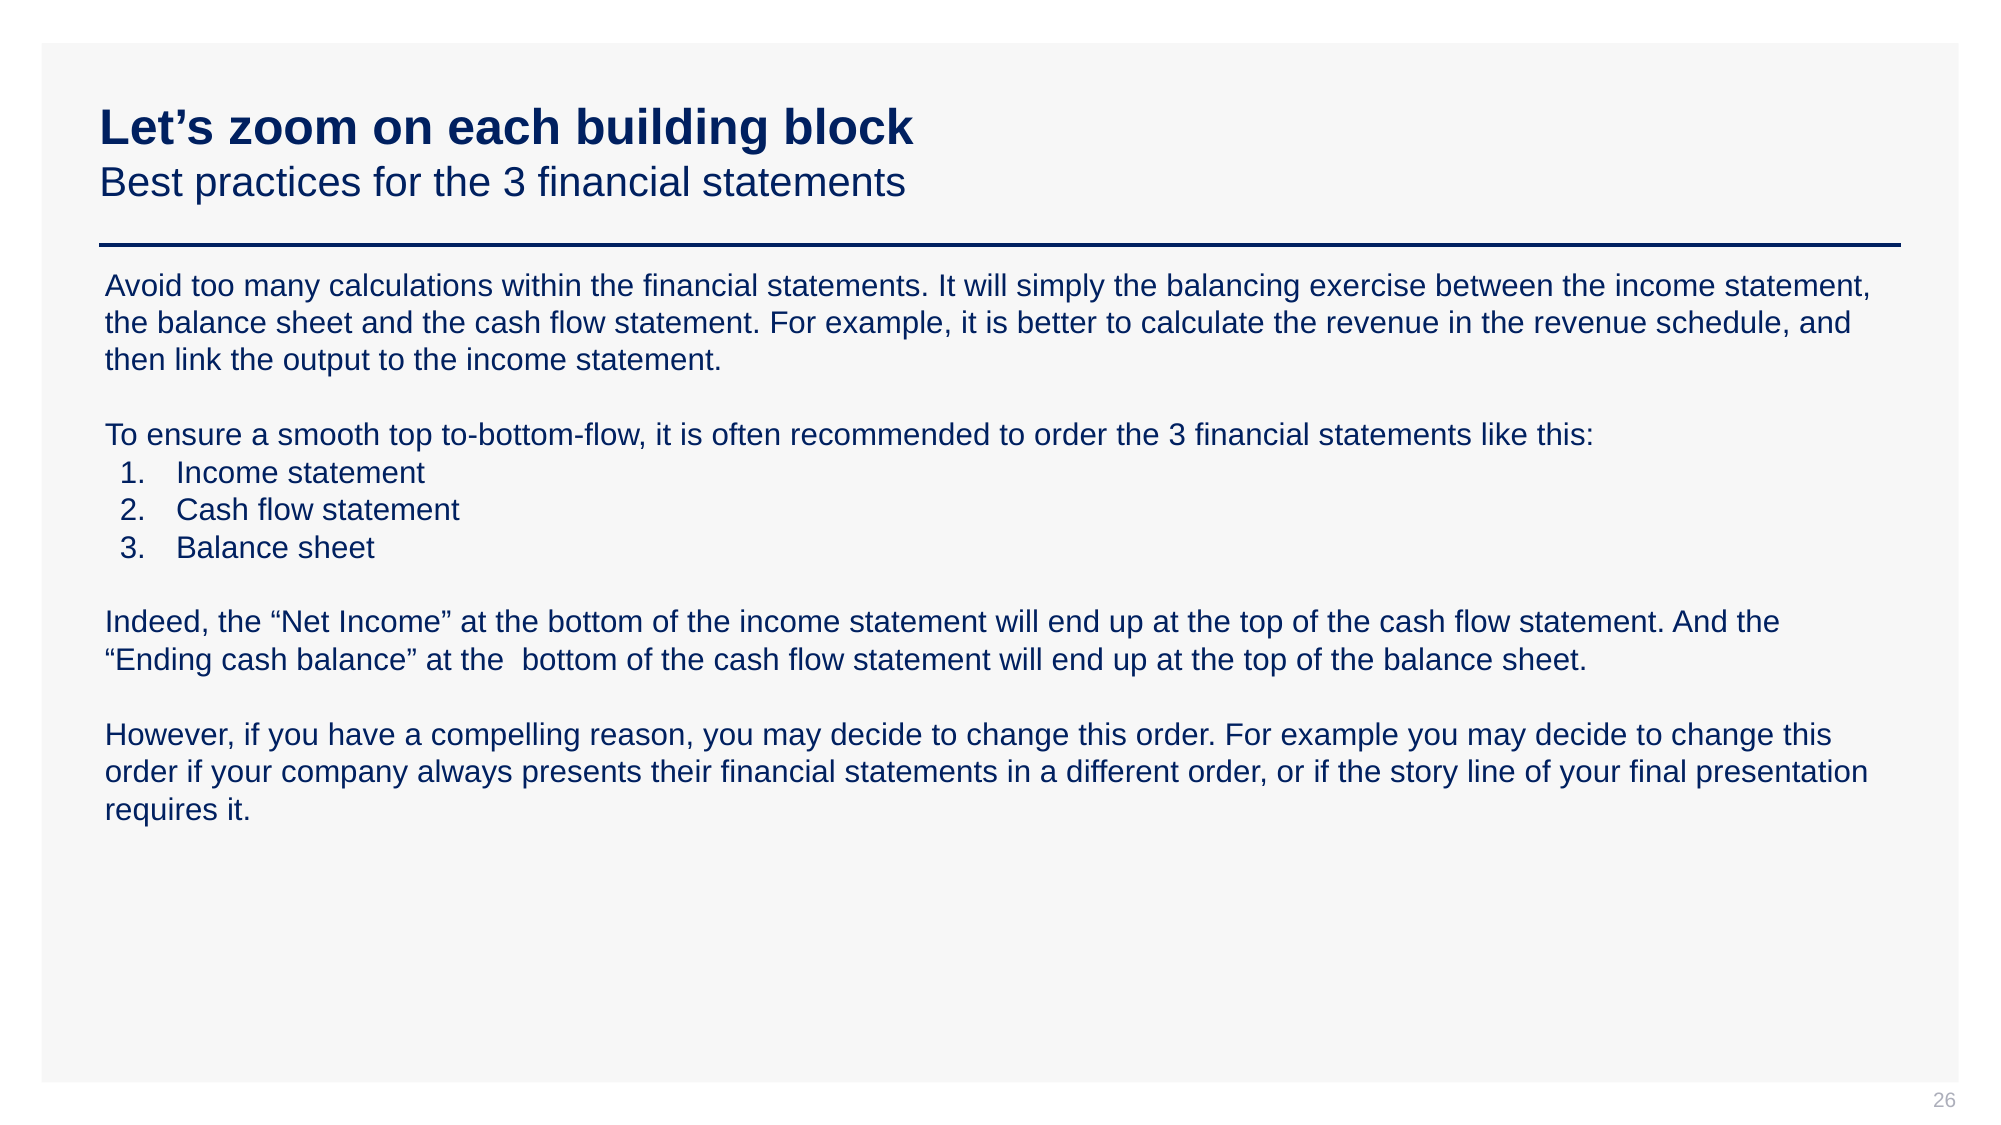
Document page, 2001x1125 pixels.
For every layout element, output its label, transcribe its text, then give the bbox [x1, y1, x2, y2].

slide_number 26 [1506, 1088, 1957, 1119]
text_box Avoid too many calculations within the financial statements. It will simply the balancing exercise between the income statement, the balance sheet and the cash flow statement. For example, it is better to calculate the revenue in the revenue schedule, and then link the output to the income statement. To ensure a smooth top to-bottom-flow, it is often recommended to order the 3 financial statements like this: Income statement Cash flow statement Balance sheet Indeed, the “Net Income” at the bottom of the income statement will end up at the top of the cash flow statement. And the “Ending cash balance” at the bottom of the cash flow statement will end up at the top of the balance sheet. However, if you have a compelling reason, you may decide to change this order. For example you may decide to change this order if your company always presents their financial statements in a different order, or if the story line of your final presentation requires it. [90, 257, 1891, 834]
title Let’s zoom on each building block Best practices for the 3 financial statements [84, 59, 1901, 239]
